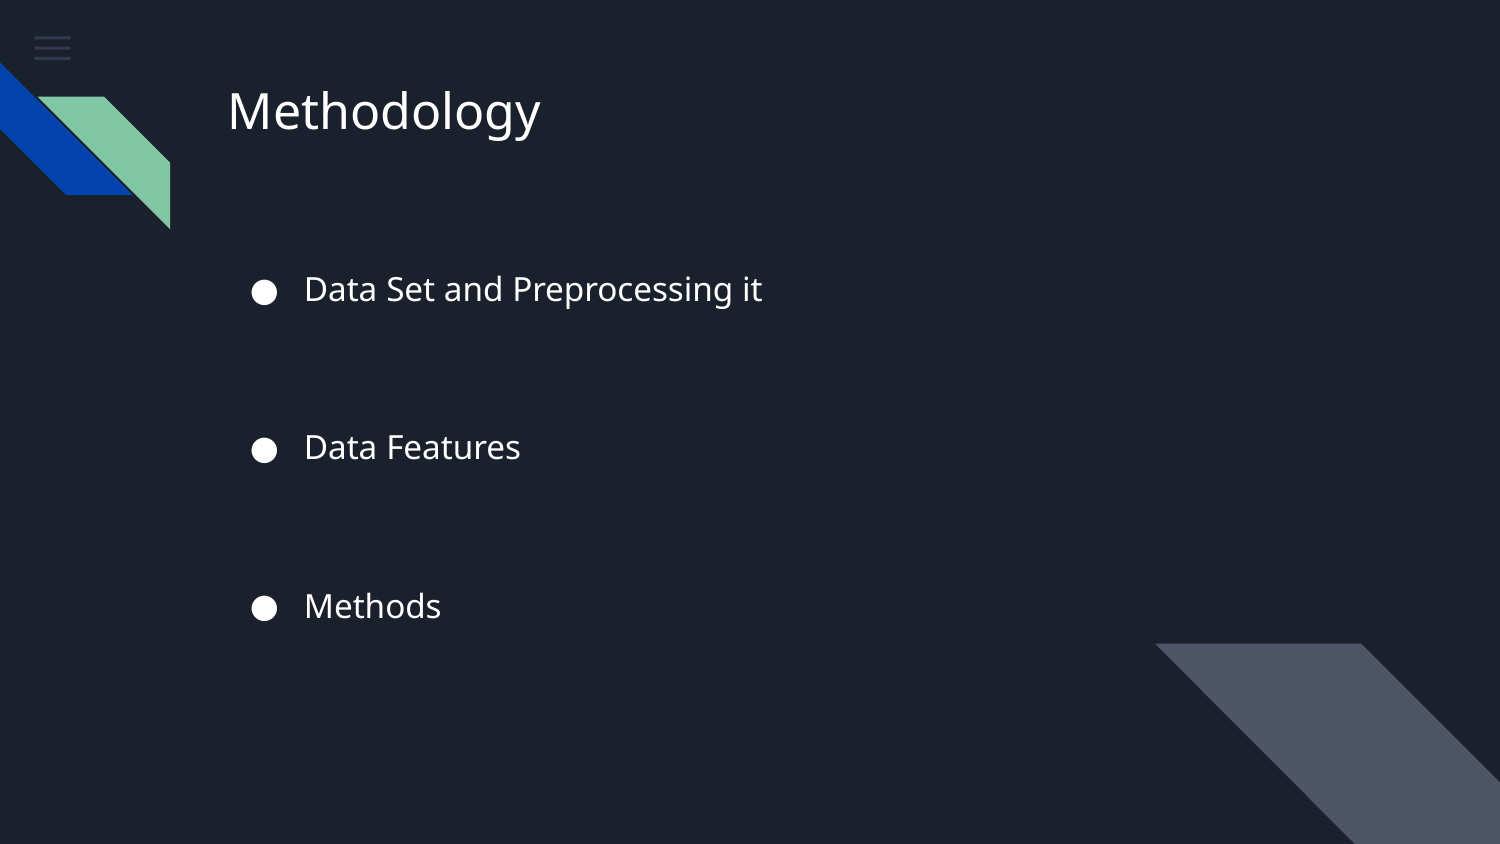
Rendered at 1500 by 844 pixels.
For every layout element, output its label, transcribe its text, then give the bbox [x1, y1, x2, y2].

text_box [1154, 643, 1500, 844]
list Data Set and Preprocessing it Data Features Methods [214, 247, 1286, 644]
title Methodology [212, 64, 836, 310]
